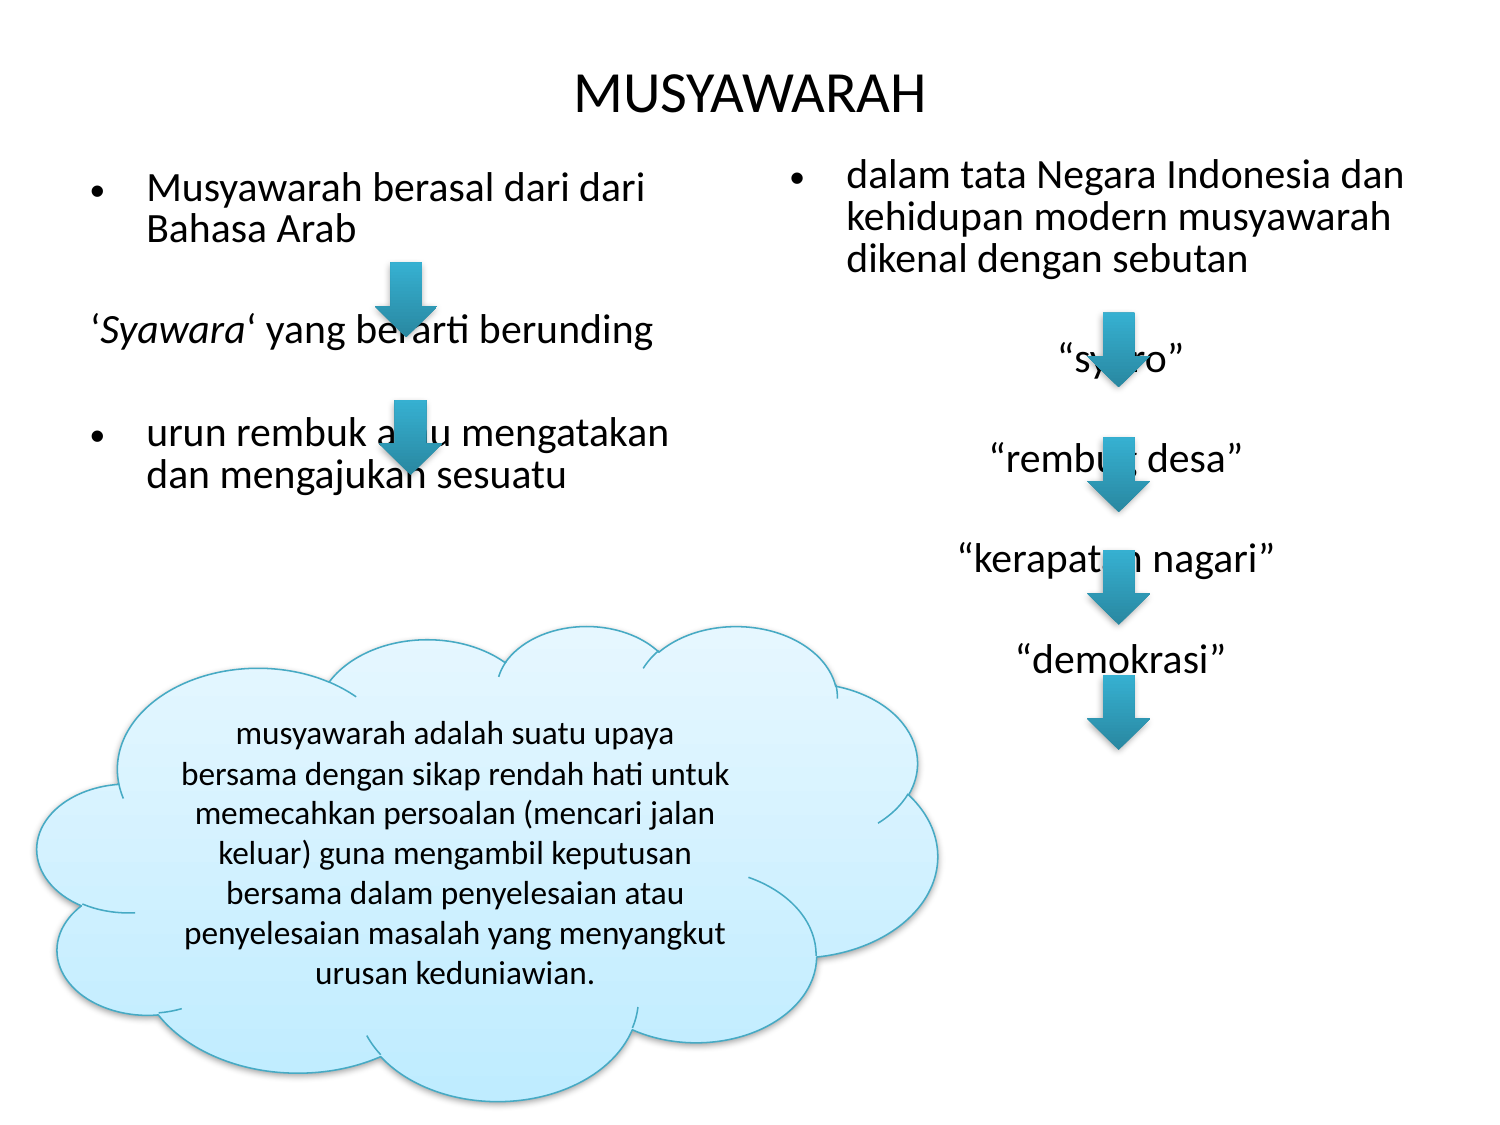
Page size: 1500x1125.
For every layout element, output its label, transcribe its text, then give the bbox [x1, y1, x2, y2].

list dalam tata Negara Indonesia dan kehidupan modern musyawarah dikenal dengan sebutan “syuro” “rembug desa” “kerapatan nagari” “demokrasi” [774, 150, 1438, 813]
text_box [374, 262, 438, 338]
text_box [1087, 674, 1150, 750]
text_box musyawarah adalah suatu upaya bersama dengan sikap rendah hati untuk memecahkan persoalan (mencari jalan keluar) guna mengambil keputusan bersama dalam penyelesaian atau penyelesaian masalah yang menyangkut urusan keduniawian. [35, 625, 939, 1103]
text_box [1087, 549, 1150, 625]
text_box [379, 399, 442, 475]
text_box [1087, 312, 1150, 388]
list Musyawarah berasal dari dari Bahasa Arab ‘Syawara‘ yang berarti berunding urun rembuk atau mengatakan dan mengajukan sesuatu [75, 162, 738, 650]
title MUSYAWARAH [75, 45, 1425, 150]
text_box [1087, 437, 1150, 513]
